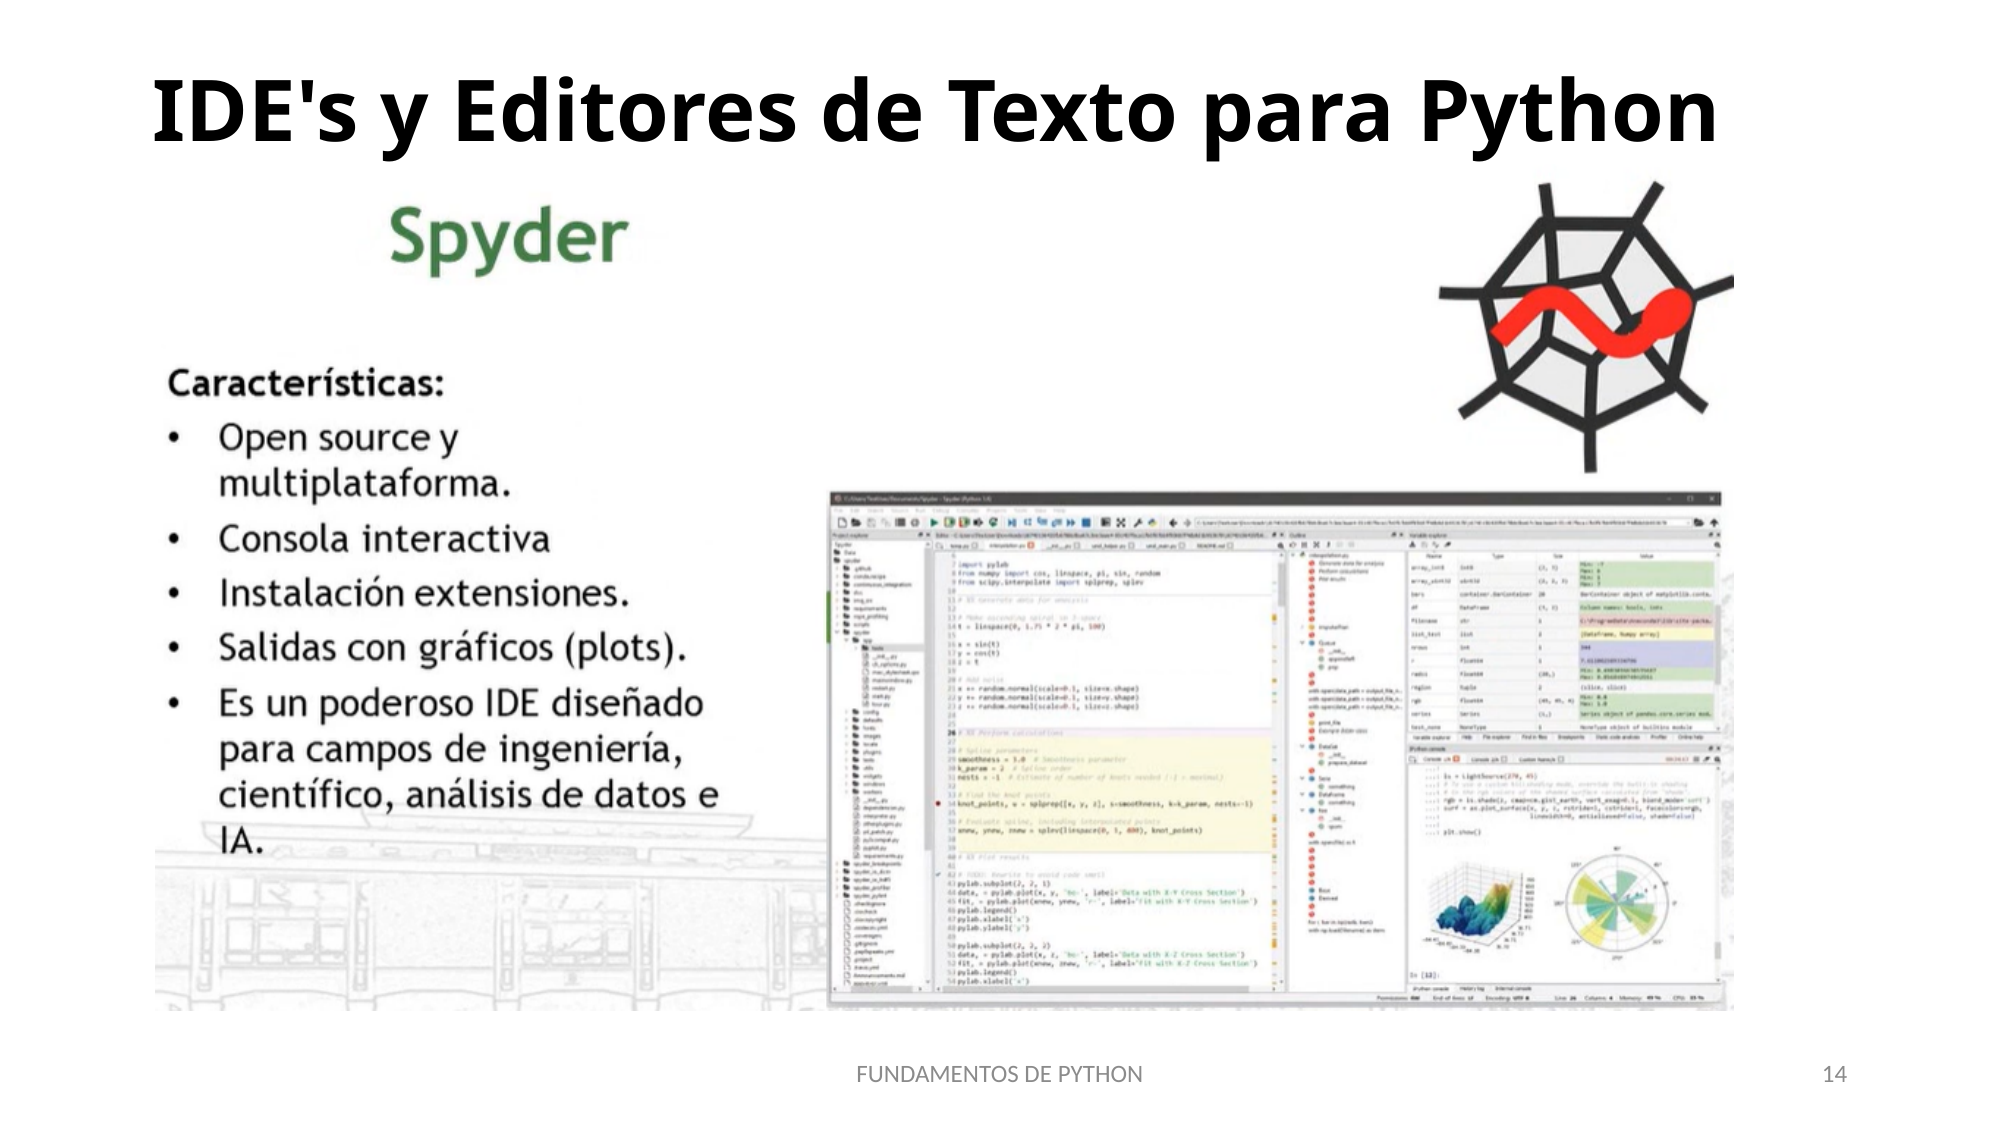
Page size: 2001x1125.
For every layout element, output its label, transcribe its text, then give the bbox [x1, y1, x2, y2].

footer FUNDAMENTOS DE PYTHON [662, 1042, 1338, 1103]
slide_number 14 [1412, 1042, 1863, 1103]
title IDE's y Editores de Texto para Python [137, 59, 1863, 271]
picture [155, 164, 1734, 1011]
